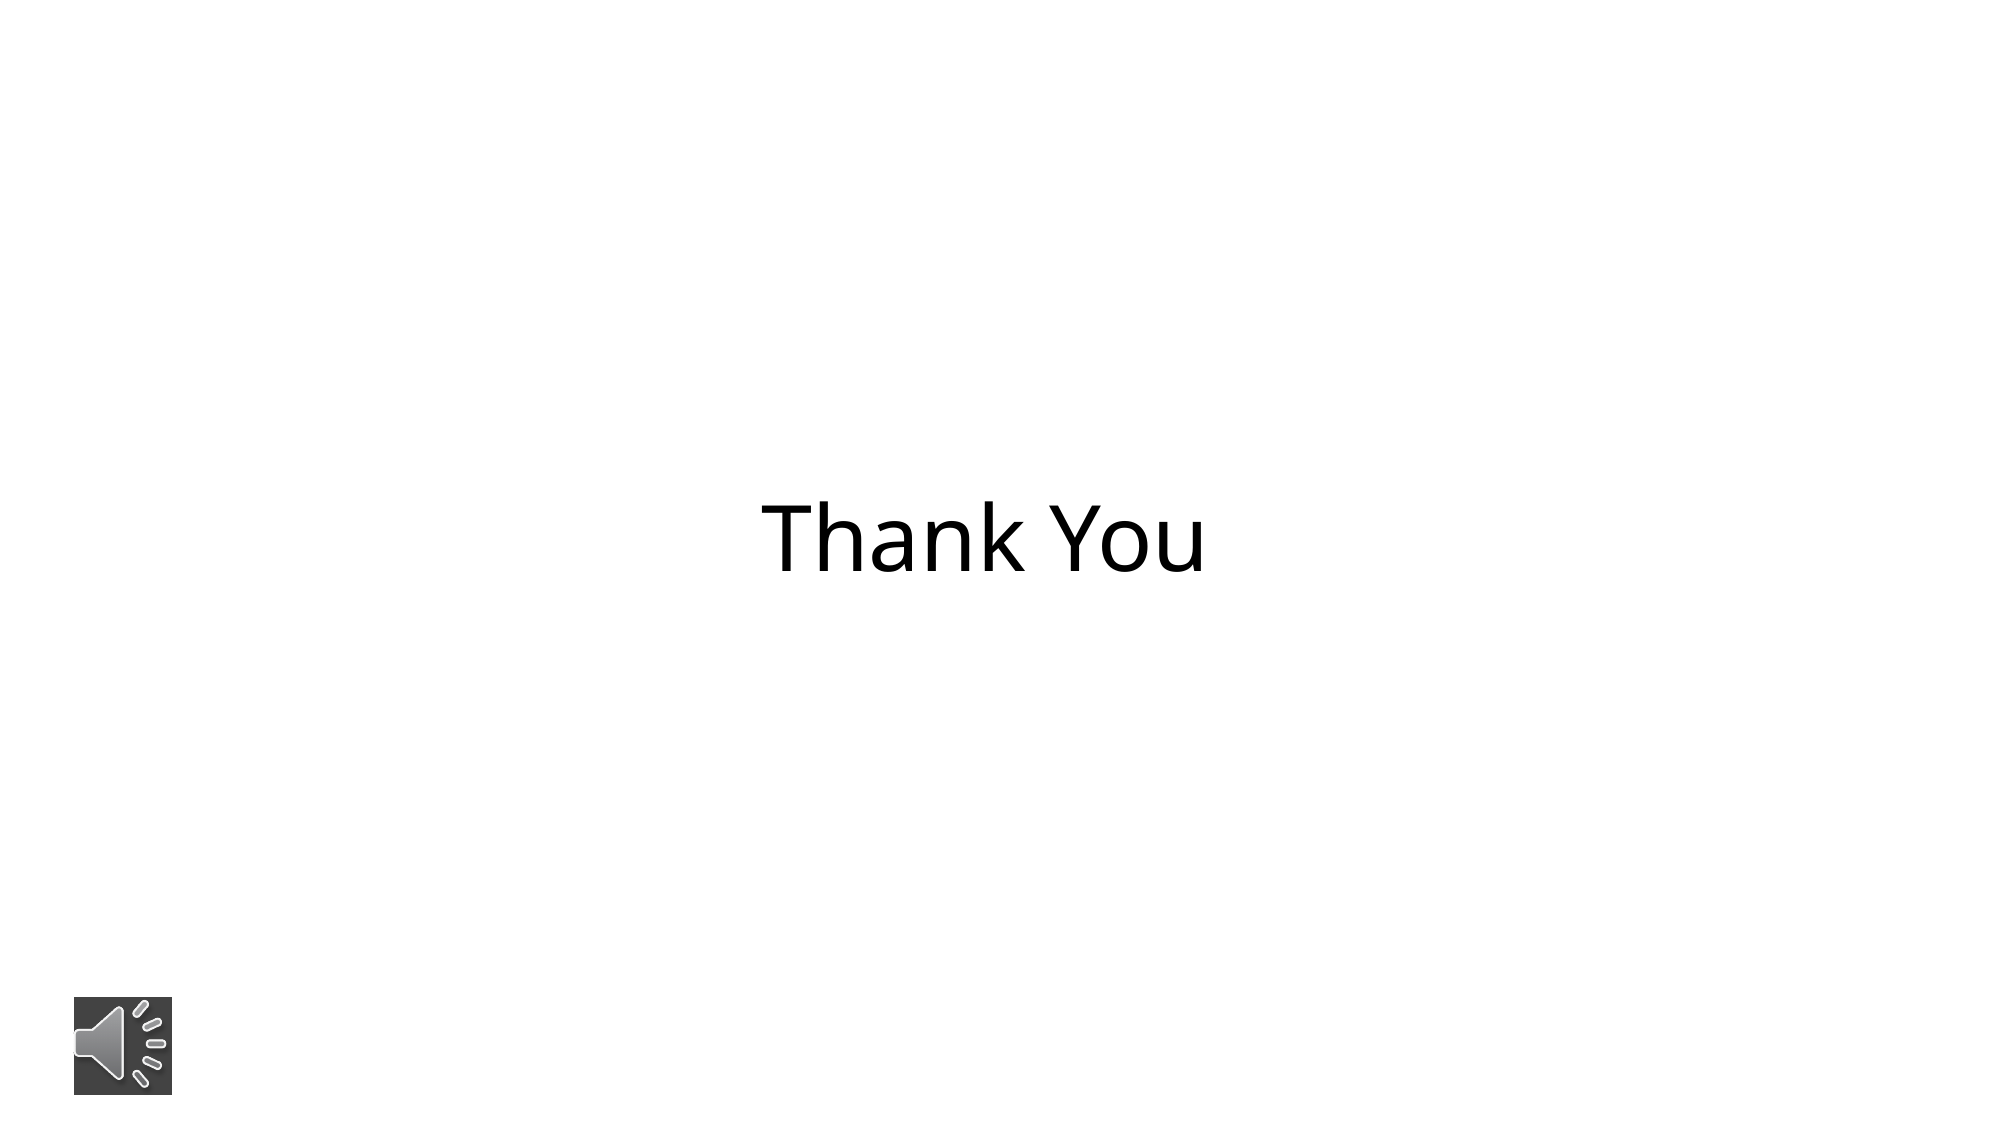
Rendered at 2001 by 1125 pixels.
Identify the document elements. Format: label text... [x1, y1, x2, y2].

title Thank You [122, 487, 1848, 706]
picture [72, 996, 173, 1097]
